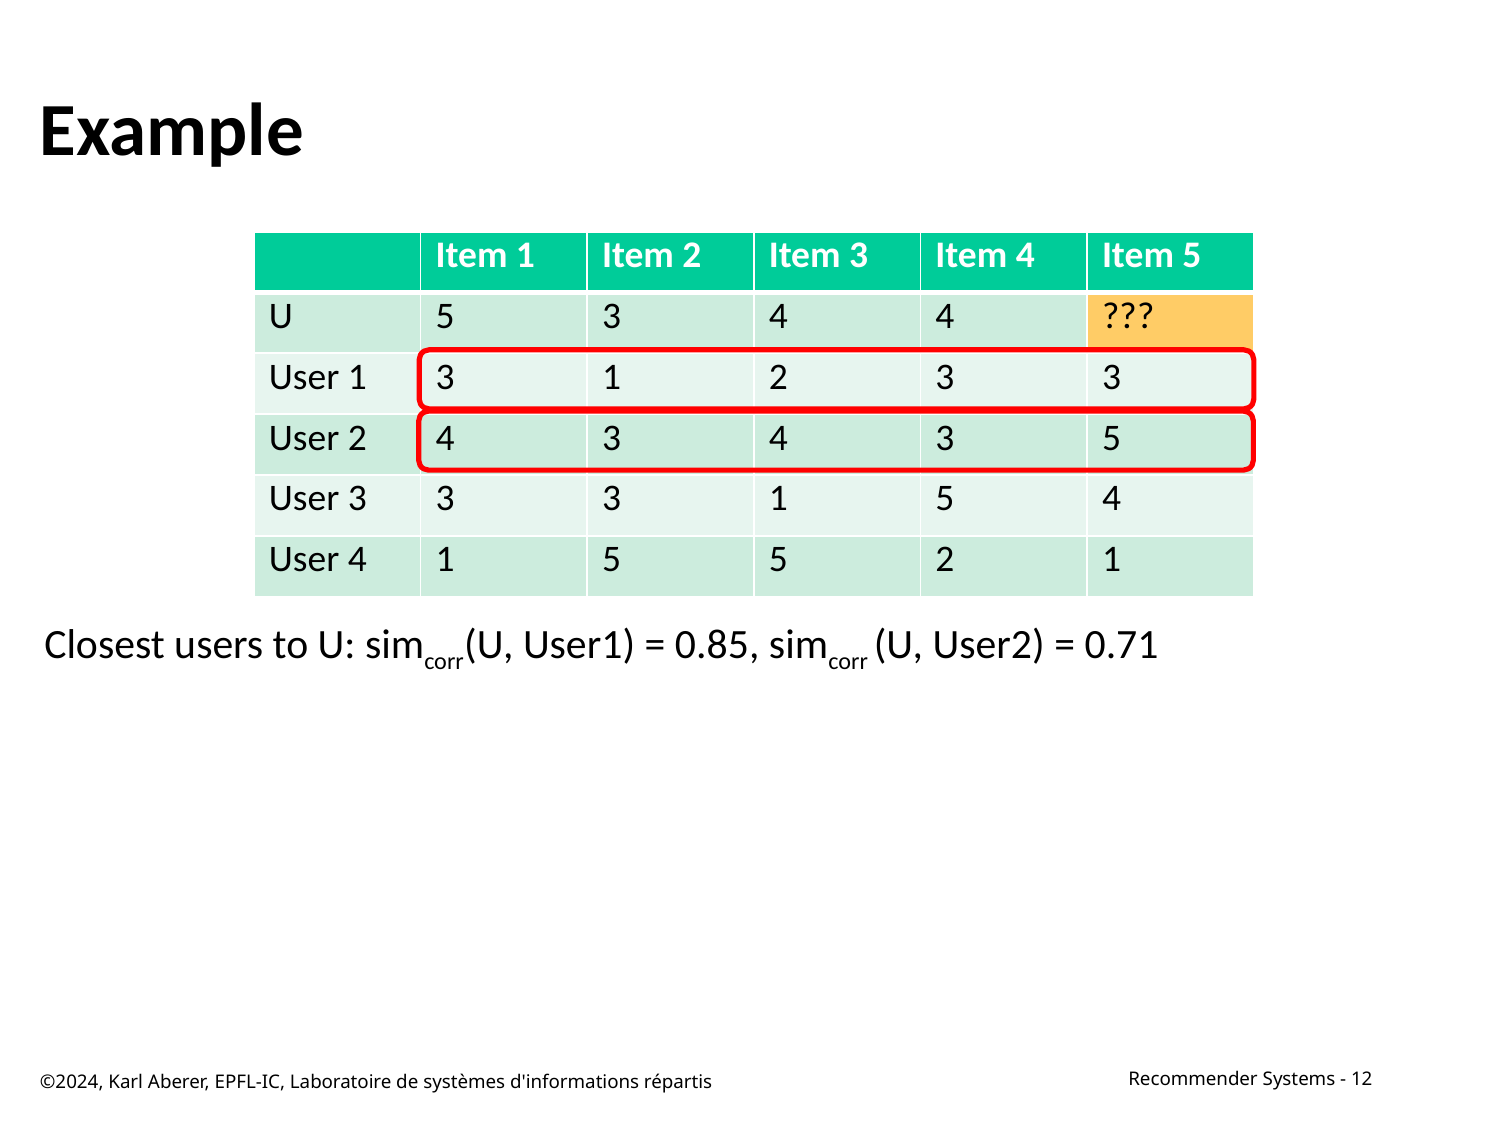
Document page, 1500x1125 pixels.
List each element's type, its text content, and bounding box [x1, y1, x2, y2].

table_cell 1 [1088, 537, 1253, 596]
table_cell 3 [588, 476, 753, 535]
footer ©2024, Karl Aberer, EPFL-IC, Laboratoire de systèmes d'informations répartis [24, 1062, 988, 1101]
table_cell 5 [1088, 466, 1253, 474]
table_cell 3 [421, 406, 586, 413]
table_cell 4 [755, 295, 920, 349]
table_header Item 1 [421, 233, 586, 290]
table_cell User 4 [255, 537, 420, 596]
table_cell 2 [921, 537, 1086, 596]
table_cell ??? [1088, 295, 1253, 352]
table_cell User 1 [255, 354, 420, 413]
table_cell User 2 [255, 415, 420, 474]
table_cell 1 [421, 537, 586, 596]
table_header Item 2 [588, 233, 753, 290]
table_header Item 4 [921, 233, 1086, 290]
table_header [255, 233, 420, 290]
table_cell 4 [421, 468, 586, 474]
table_cell 4 [921, 295, 1086, 349]
table_cell U [255, 295, 420, 352]
table_cell 5 [755, 537, 920, 596]
table_cell 5 [421, 295, 586, 352]
title Example [24, 49, 1388, 201]
table_header Item 5 [1088, 233, 1253, 290]
text_box [418, 411, 1254, 471]
table_cell 3 [421, 476, 586, 535]
table_cell 4 [1088, 476, 1253, 535]
table_cell User 3 [255, 476, 420, 535]
text_box [419, 349, 1254, 409]
table_header Item 3 [755, 233, 920, 290]
table_cell 3 [1088, 405, 1253, 413]
table_cell 5 [921, 476, 1086, 535]
table_cell 1 [755, 476, 920, 535]
table_cell 5 [588, 537, 753, 596]
table_cell 3 [588, 295, 753, 349]
